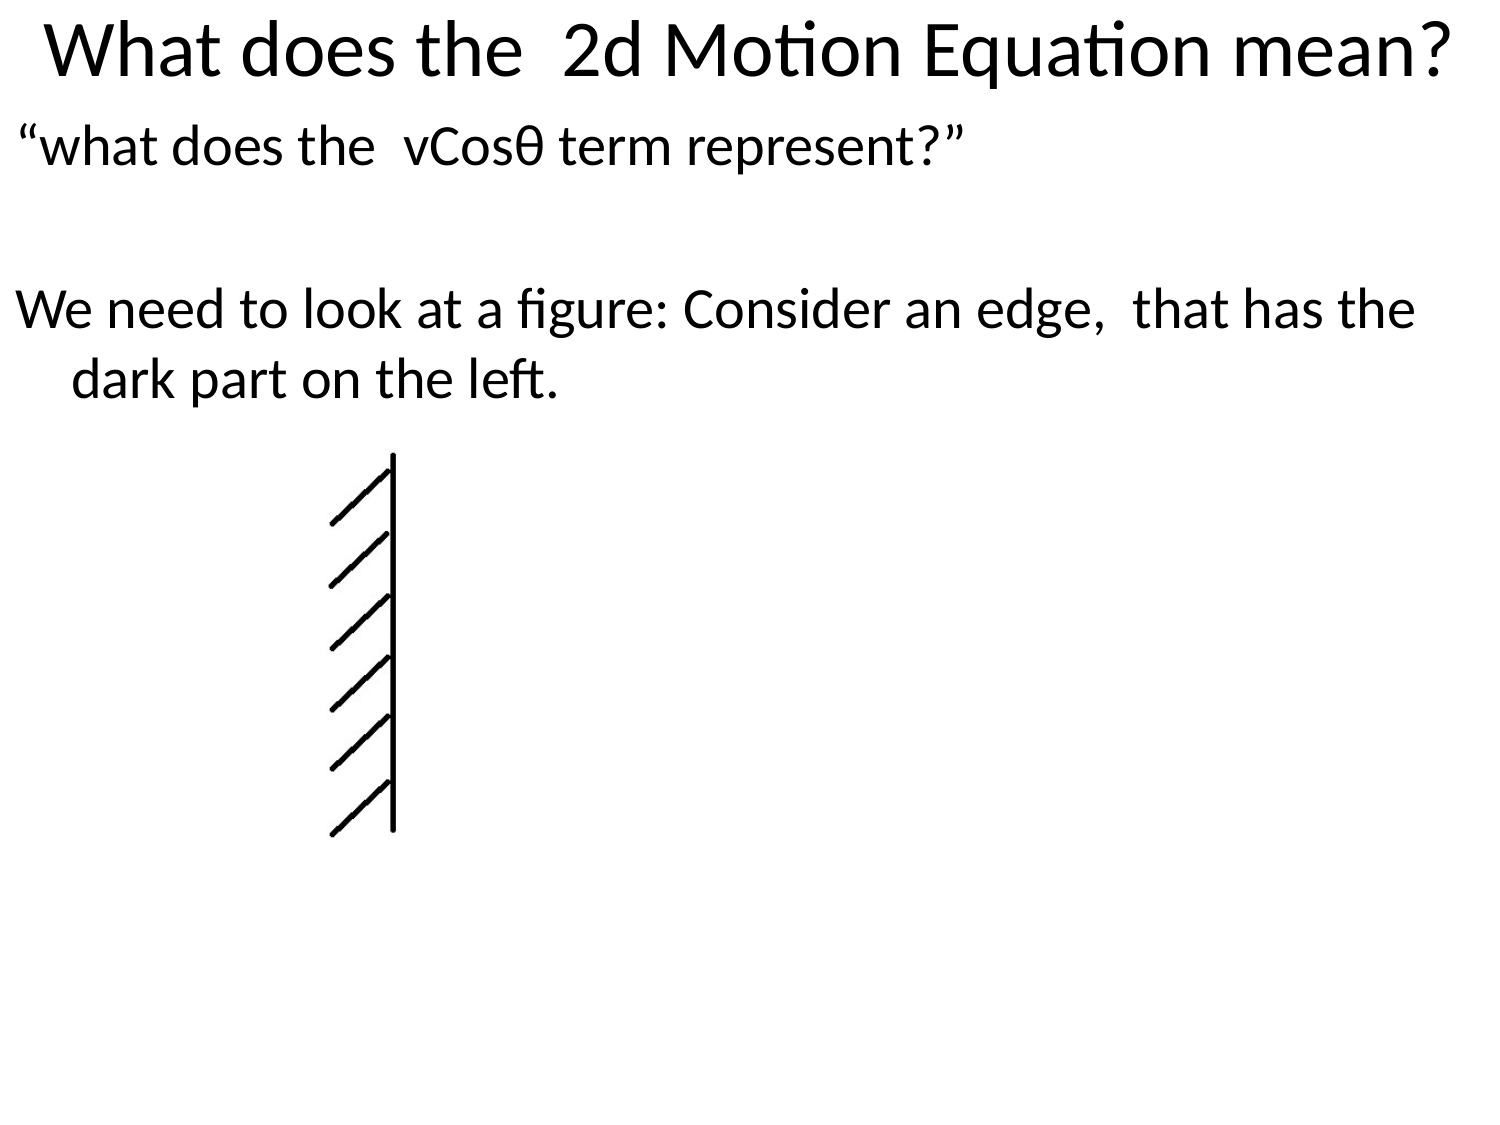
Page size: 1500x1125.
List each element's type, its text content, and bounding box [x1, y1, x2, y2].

list “what does the vCosθ term represent?” We need to look at a figure: Consider an edge, that has the dark part on the left. [0, 99, 1500, 411]
title What does the 2d Motion Equation mean? [0, 0, 1500, 99]
picture [0, 412, 1500, 1046]
